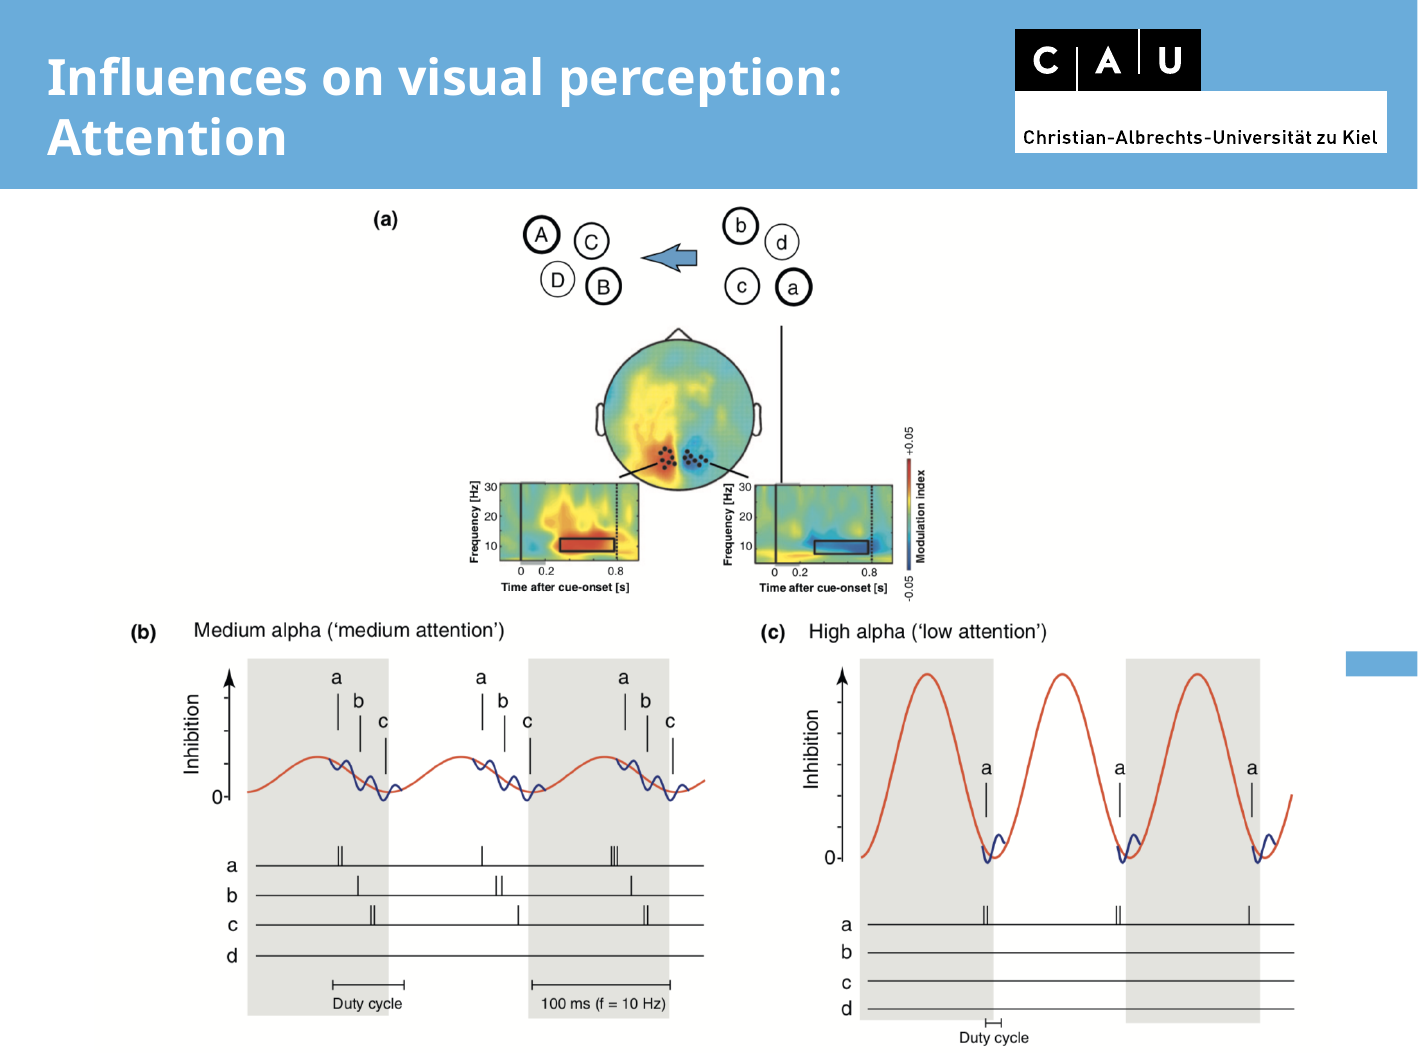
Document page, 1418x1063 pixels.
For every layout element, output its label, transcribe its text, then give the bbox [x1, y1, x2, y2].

picture [89, 200, 1332, 1053]
text_box Influences on visual perception: Attention [47, 23, 981, 166]
